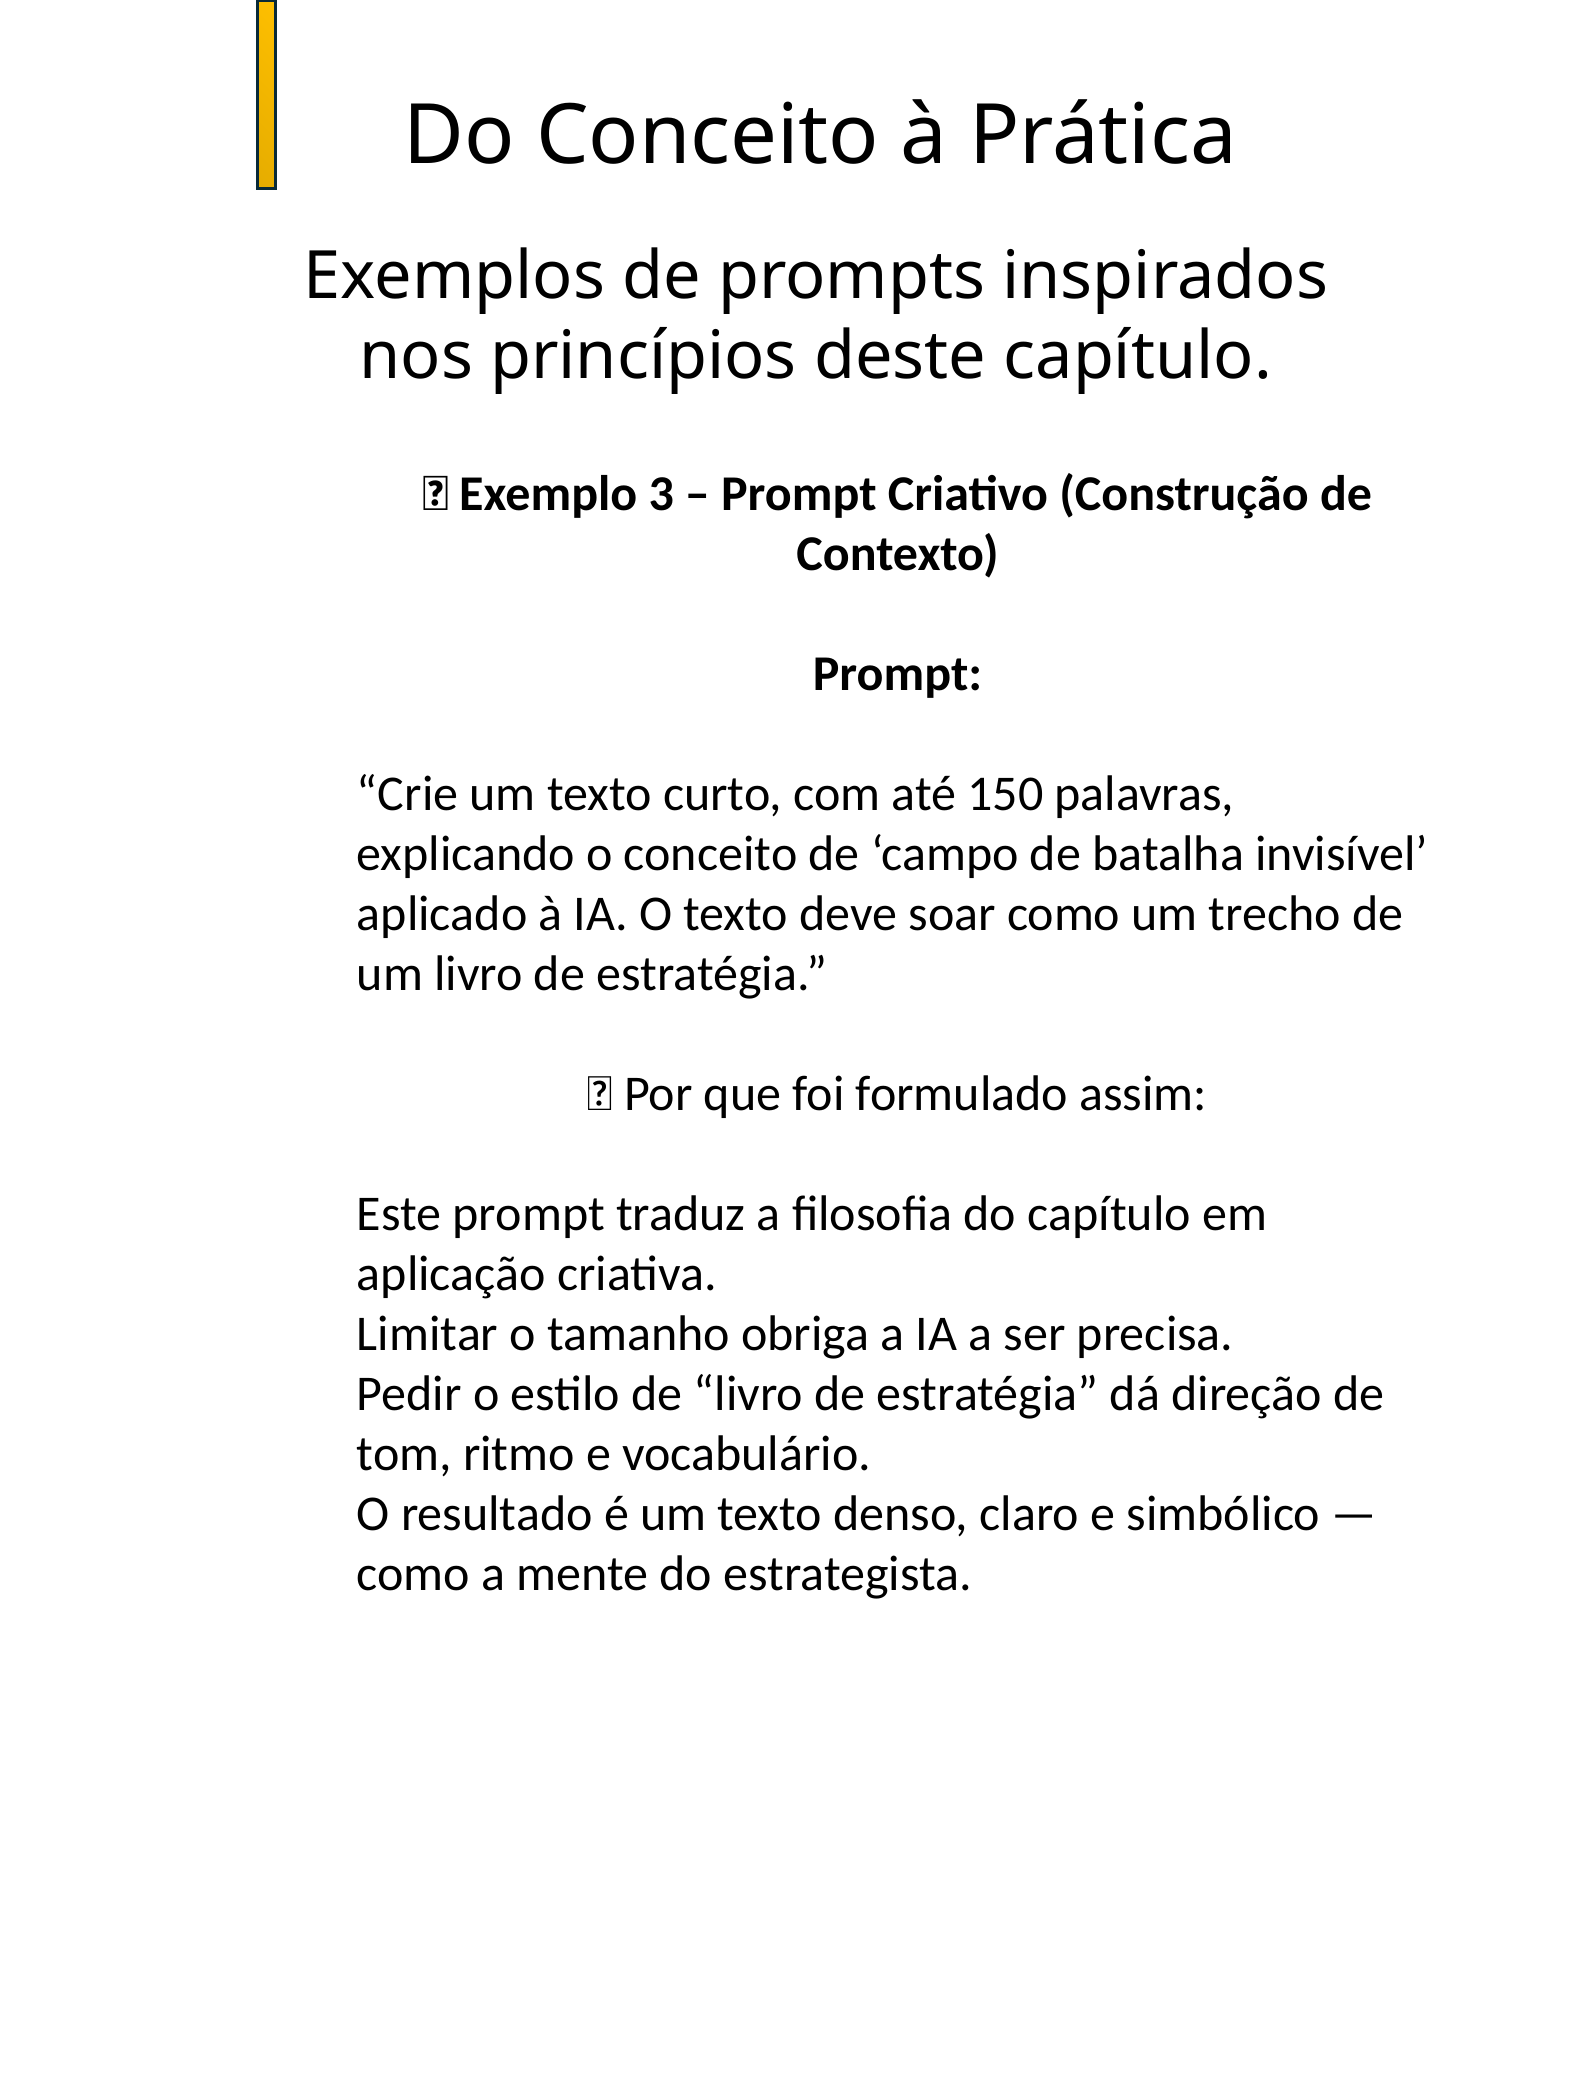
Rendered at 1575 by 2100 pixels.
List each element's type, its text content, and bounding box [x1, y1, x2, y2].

text_box Do Conceito à Prática [388, 72, 1500, 188]
text_box [256, 0, 277, 190]
text_box 💡 Exemplo 3 – Prompt Criativo (Construção de Contexto) Prompt: “Crie um texto curto, com até 150 palavras, explicando o conceito de ‘campo de batalha invisível’ aplicado à IA. O texto deve soar como um trecho de um livro de estratégia.” 🎯 Por que foi formulado assim: Este prompt traduz a filosofia do capítulo em aplicação criativa. Limitar o tamanho obriga a IA a ser precisa. Pedir o estilo de “livro de estratégia” dá direção de tom, ritmo e vocabulário. O resultado é um texto denso, claro e simbólico — como a mente do estrategista. [342, 452, 1453, 1608]
text_box Exemplos de prompts inspirados nos princípios deste capítulo. [260, 224, 1372, 400]
